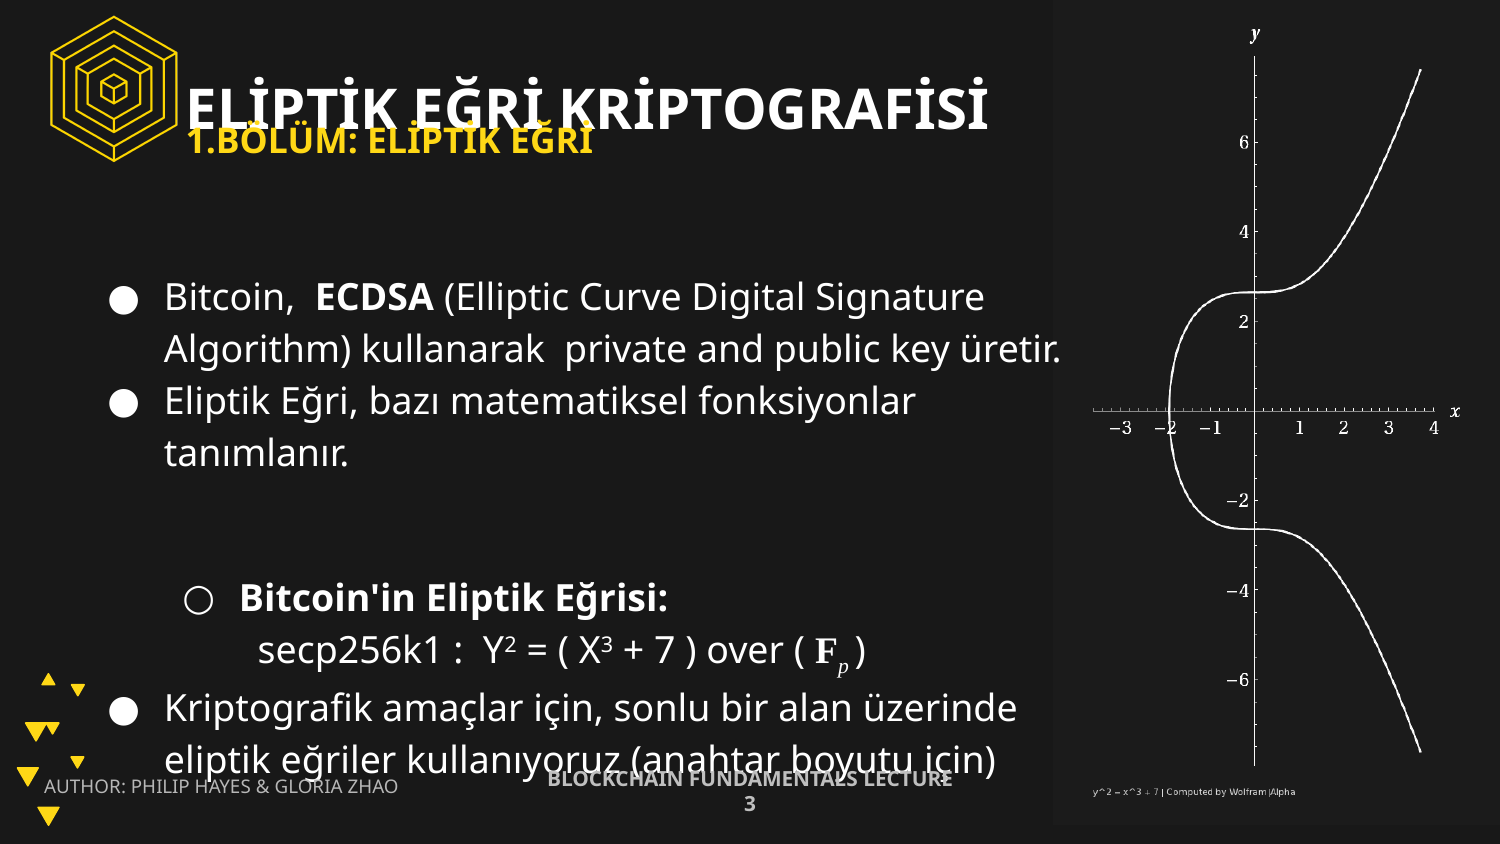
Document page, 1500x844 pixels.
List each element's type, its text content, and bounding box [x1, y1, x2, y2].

text_box 1.BÖLÜM: ELİPTİK EĞRİ [179, 108, 915, 171]
picture [1052, 0, 1500, 837]
text_box BLOCKCHAIN FUNDAMENTALS LECTURE 3 [536, 747, 964, 834]
text_box Bitcoin, ECDSA (Elliptic Curve Digital Signature Algorithm) kullanarak private and public key üretir. Eliptik Eğri, bazı matematiksel fonksiyonlar tanımlanır. Bitcoin'in Eliptik Eğrisi: secp256k1 : Y2 = ( X3 + 7 ) over ( Fp ) Kriptografik amaçlar için, sonlu bir alan üzerinde eliptik eğriler kullanıyoruz (anahtar boyutu için) [88, 200, 1047, 748]
text_box ELİPTİK EĞRİ KRİPTOGRAFİSİ [179, 66, 1047, 129]
picture [17, 0, 201, 183]
text_box AUTHOR: PHILIP HAYES & GLORIA ZHAO [38, 747, 413, 834]
